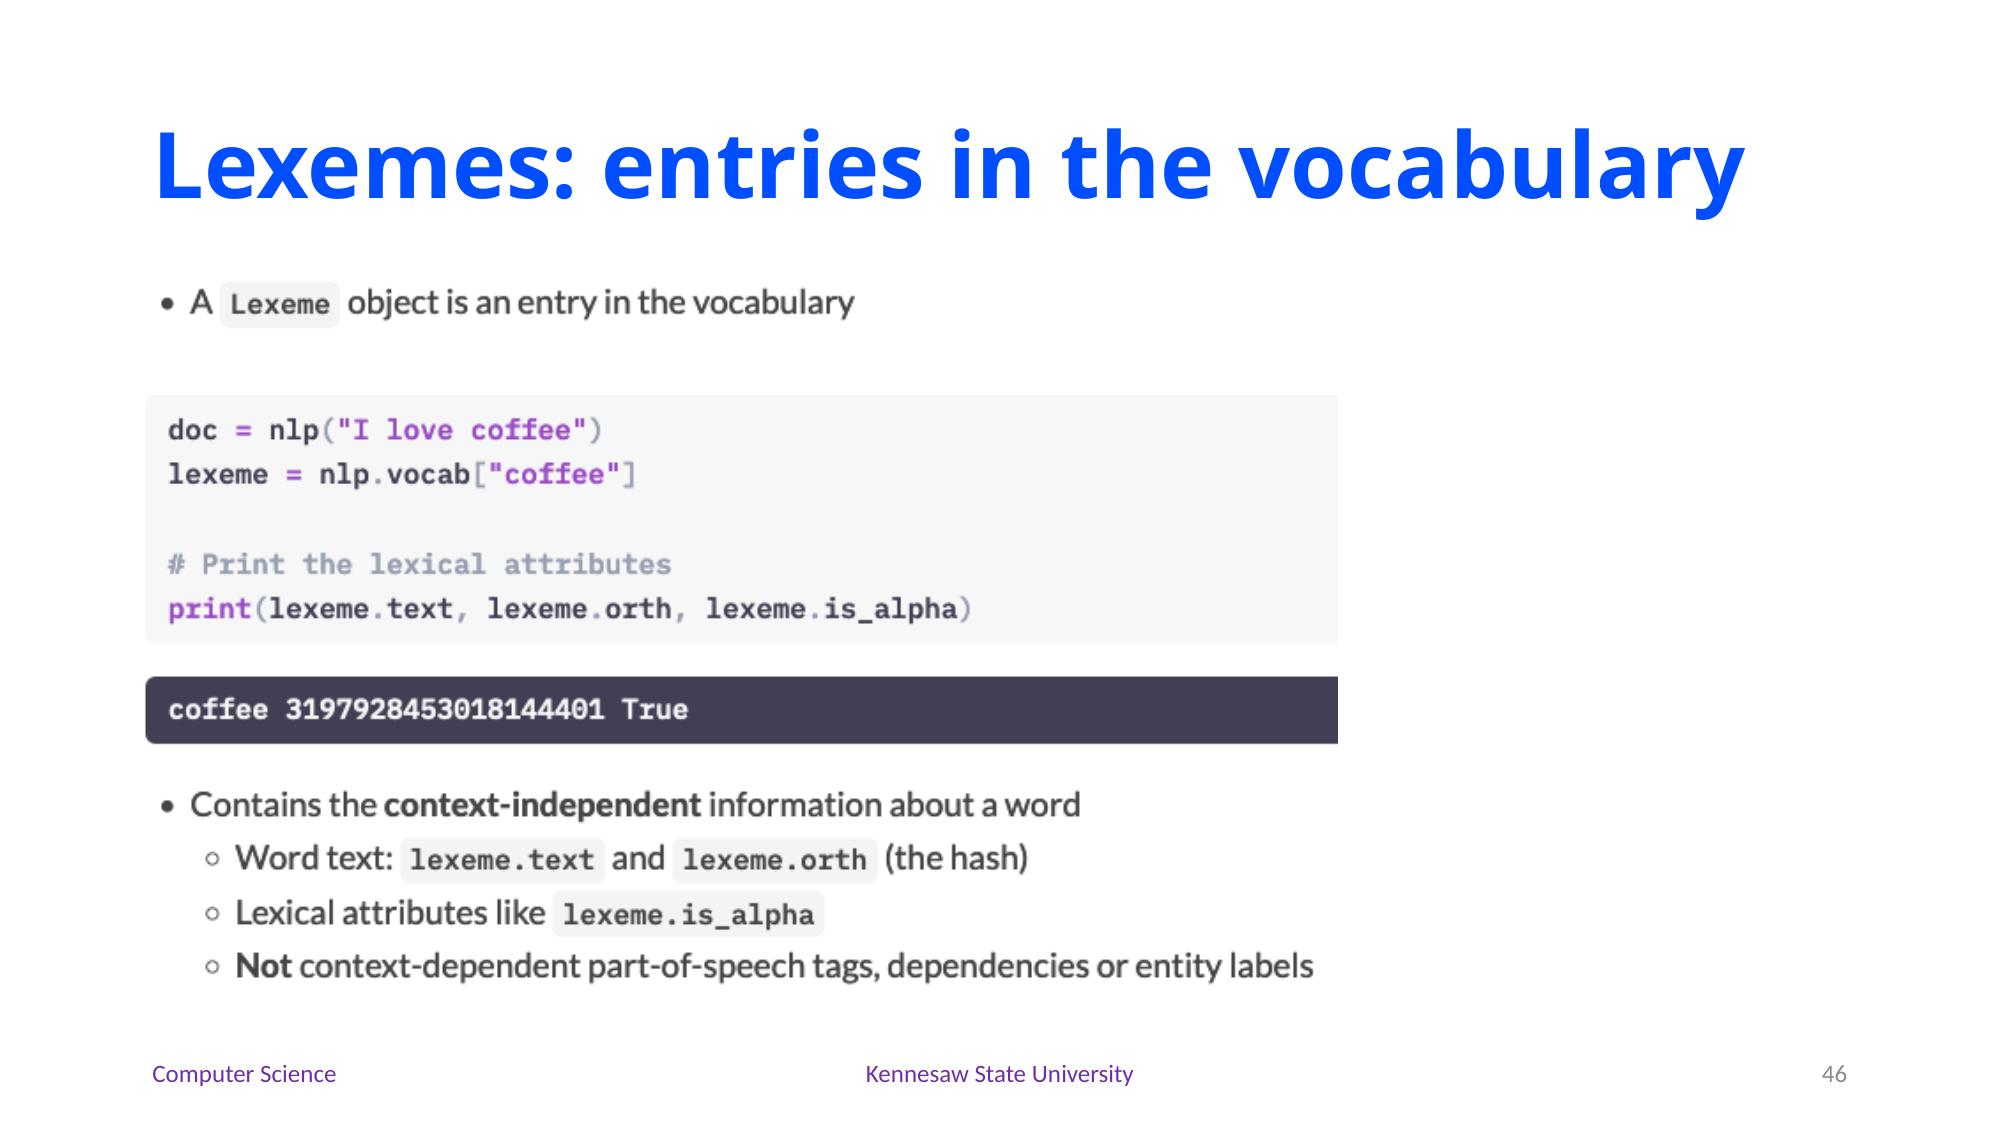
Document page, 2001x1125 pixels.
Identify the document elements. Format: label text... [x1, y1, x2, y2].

slide_number 46 [1412, 1042, 1863, 1103]
footer Kennesaw State University [662, 1042, 1338, 1103]
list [137, 277, 1338, 992]
title Lexemes: entries in the vocabulary [137, 59, 1863, 278]
slide_number Computer Science [137, 1042, 588, 1103]
